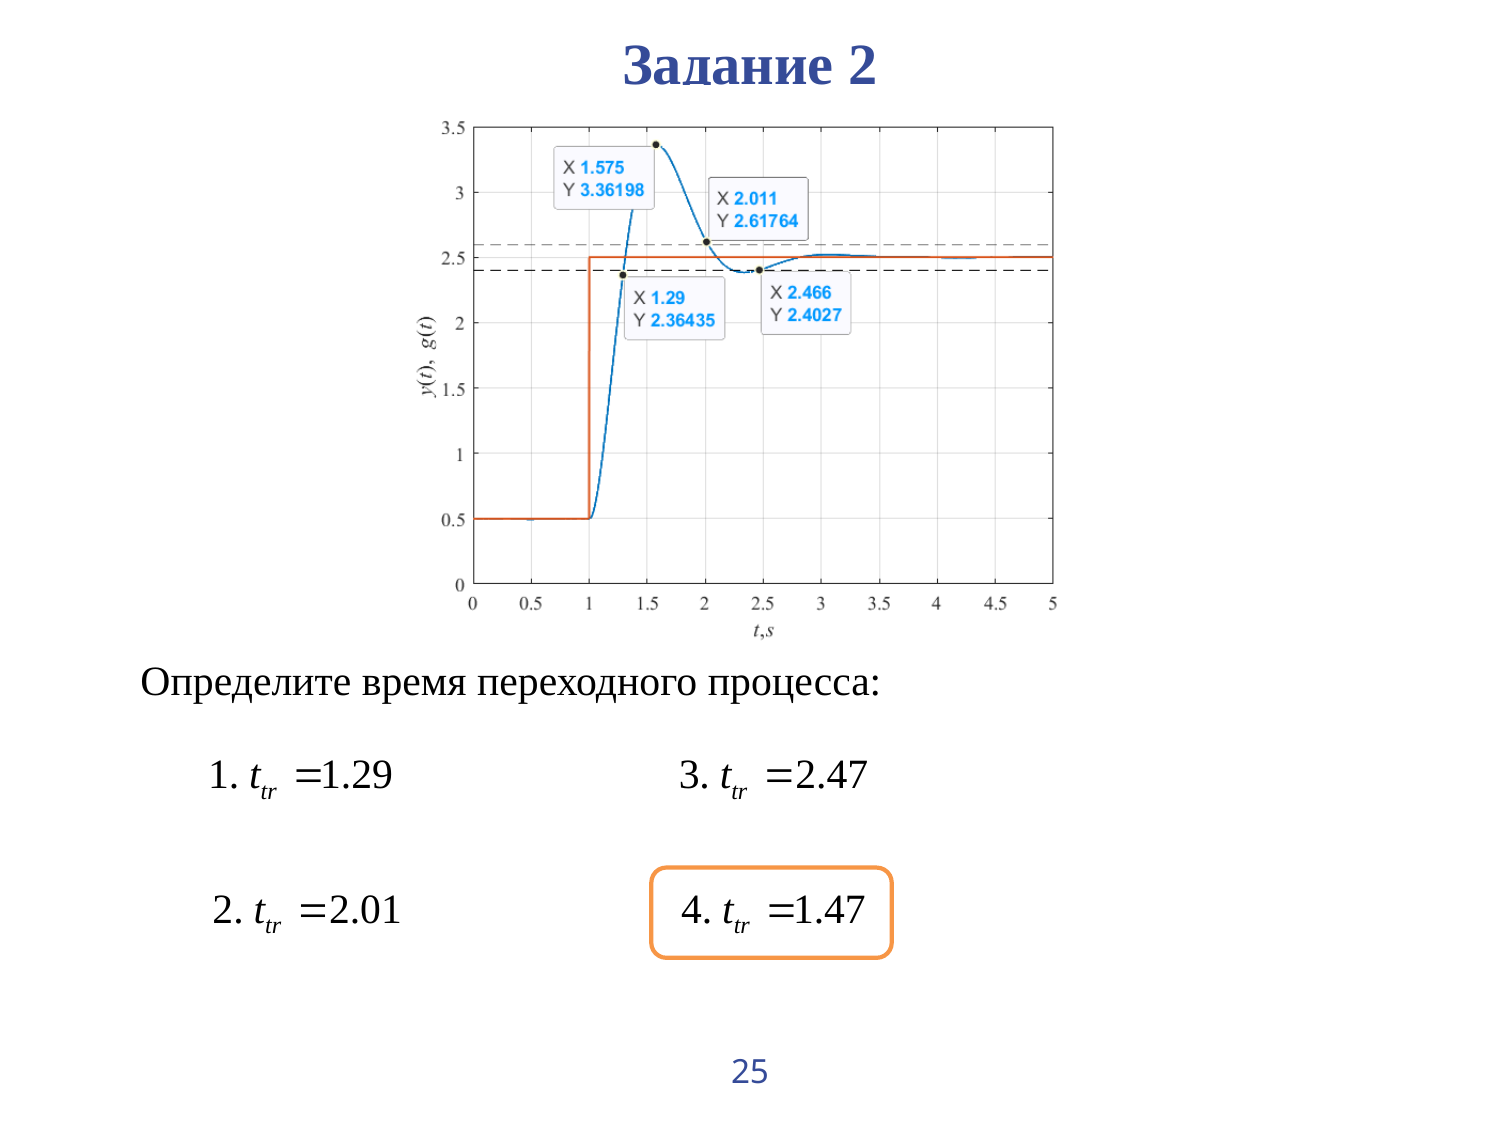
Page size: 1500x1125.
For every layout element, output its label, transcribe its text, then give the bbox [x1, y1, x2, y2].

title Задание 2 [0, 19, 1500, 161]
footer 25 [512, 1042, 988, 1103]
text_box Определите время переходного процесса: [123, 620, 1247, 711]
picture [376, 85, 1124, 646]
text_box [676, 751, 873, 806]
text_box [208, 885, 403, 941]
text_box [649, 865, 894, 960]
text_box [208, 751, 397, 806]
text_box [677, 885, 870, 941]
